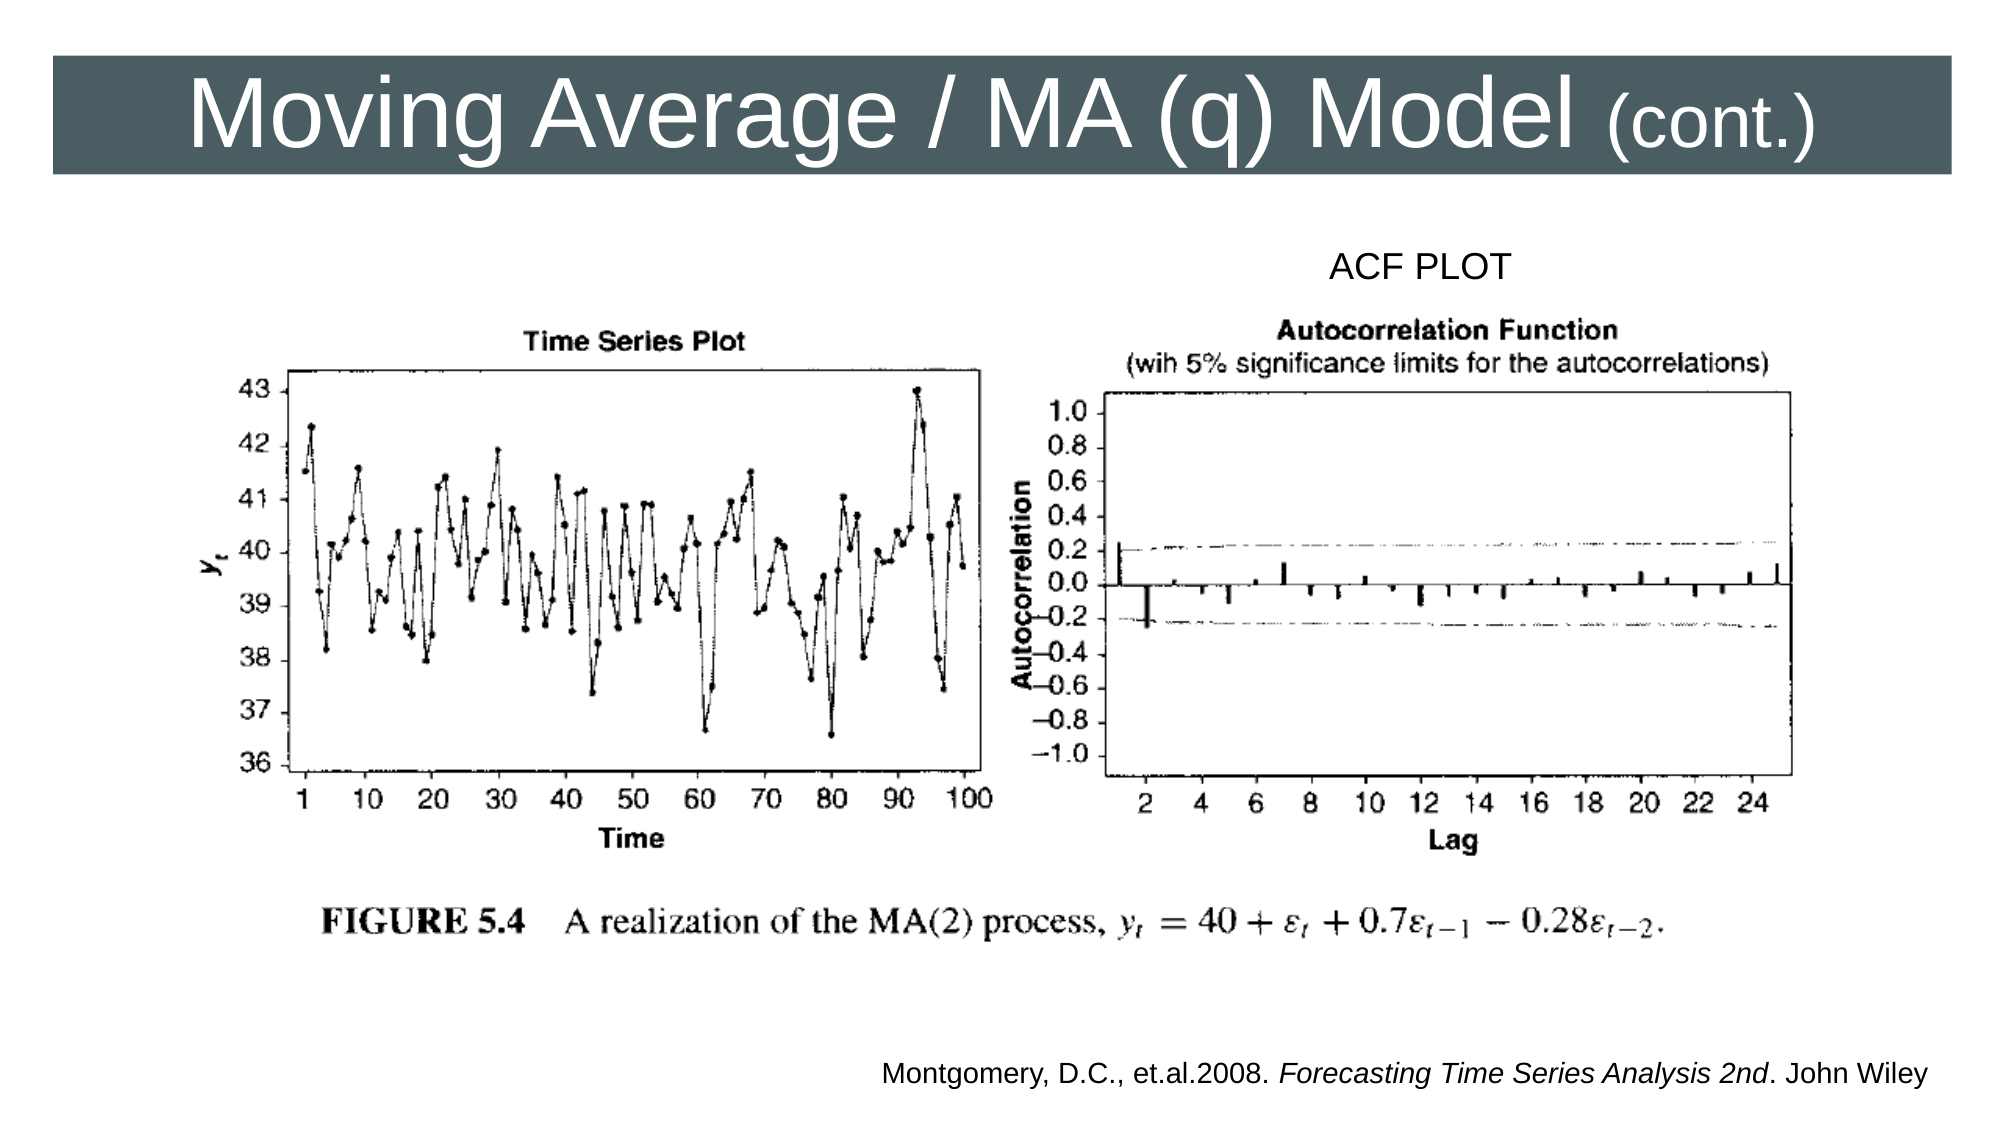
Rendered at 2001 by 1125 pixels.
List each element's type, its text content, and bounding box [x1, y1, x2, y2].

list Moving Average / MA (q) Model (cont.) [53, 55, 1952, 175]
text_box Montgomery, D.C., et.al.2008. Forecasting Time Series Analysis 2nd. John Wiley [866, 1046, 2000, 1097]
picture [186, 265, 1818, 956]
text_box ACF PLOT [1314, 234, 1528, 265]
